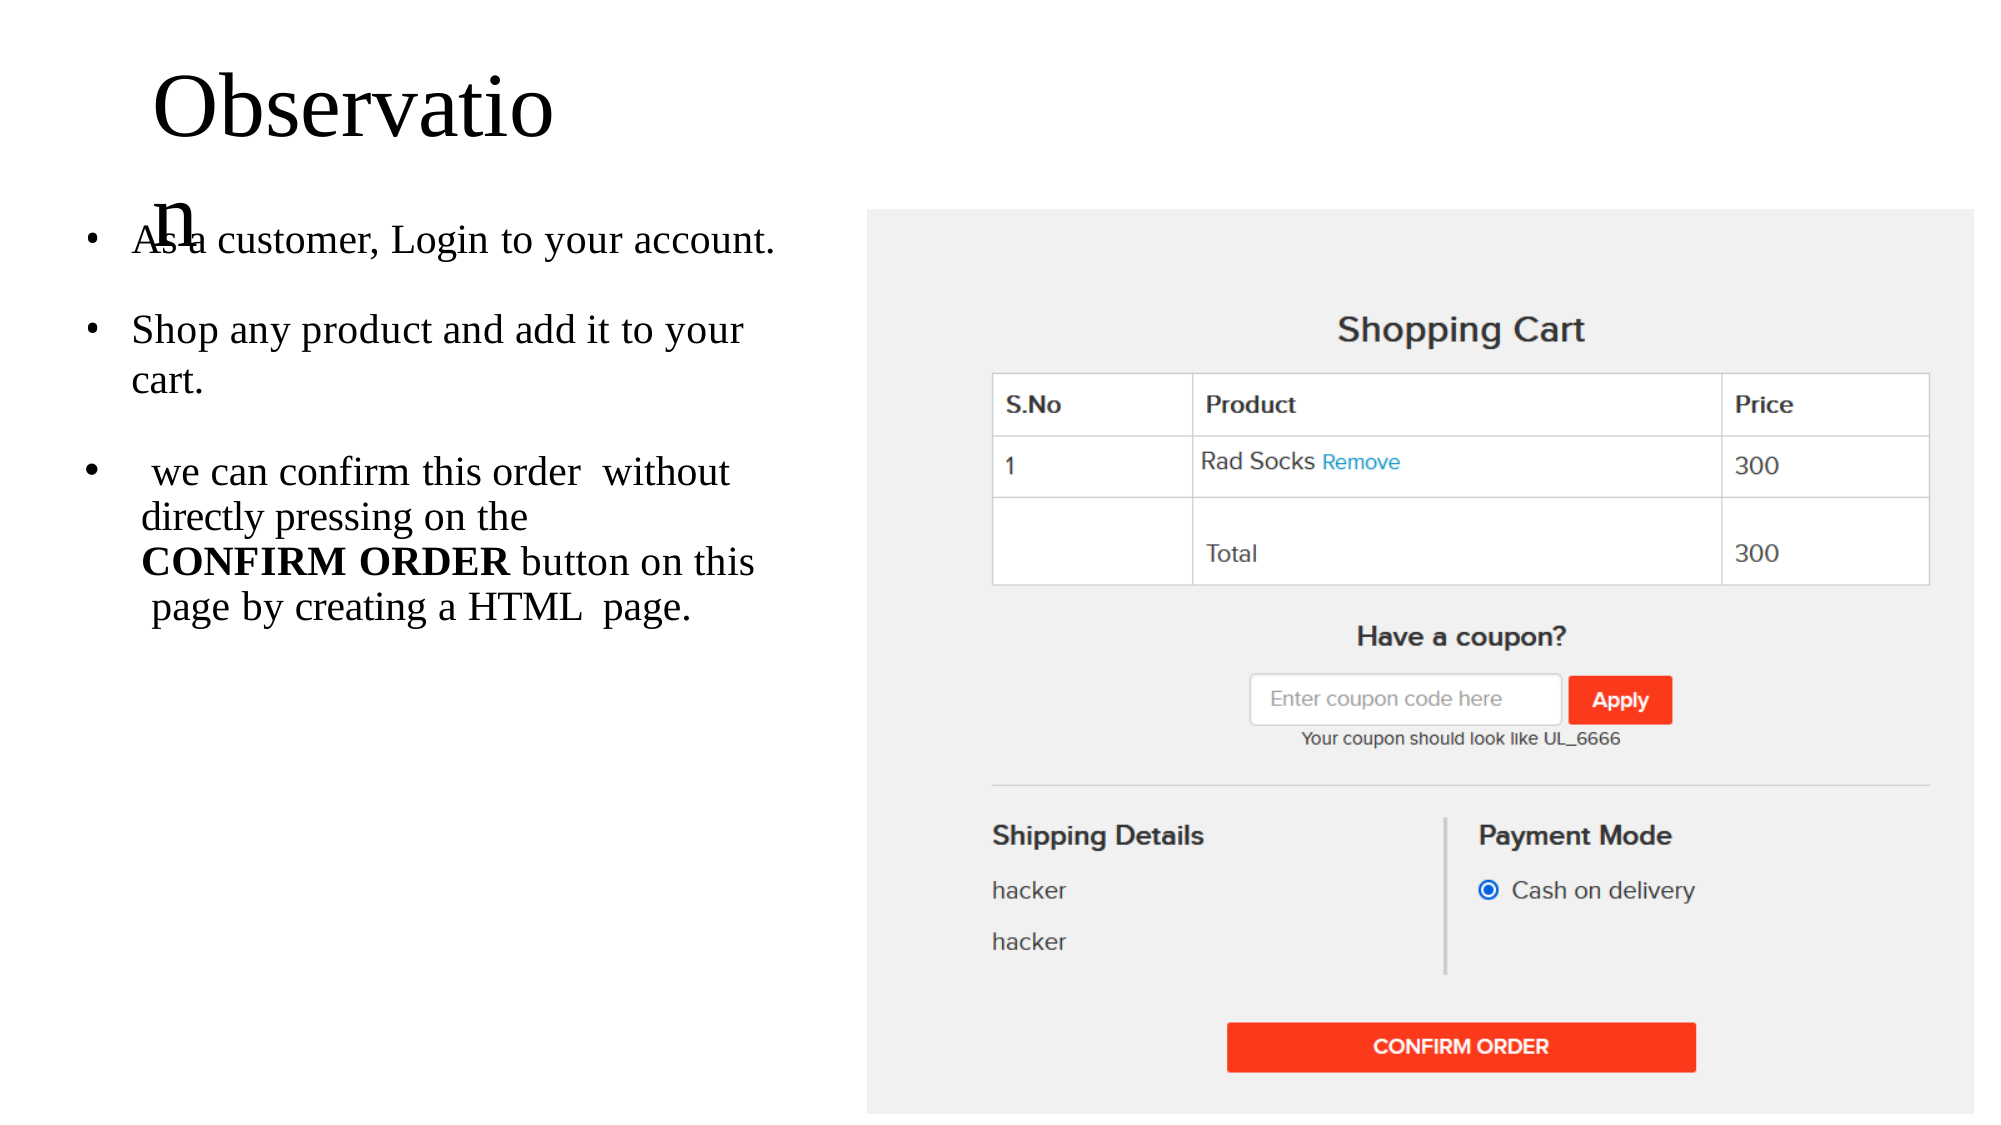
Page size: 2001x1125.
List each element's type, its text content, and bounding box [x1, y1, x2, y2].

text_box Observation [150, 42, 601, 209]
picture [867, 209, 1974, 1114]
text_box As a customer, Login to your account. Shop any product and add it to your cart. we can confirm this order without directly pressing on the CONFIRM ORDER button on this page by creating a HTML page. [82, 209, 812, 674]
